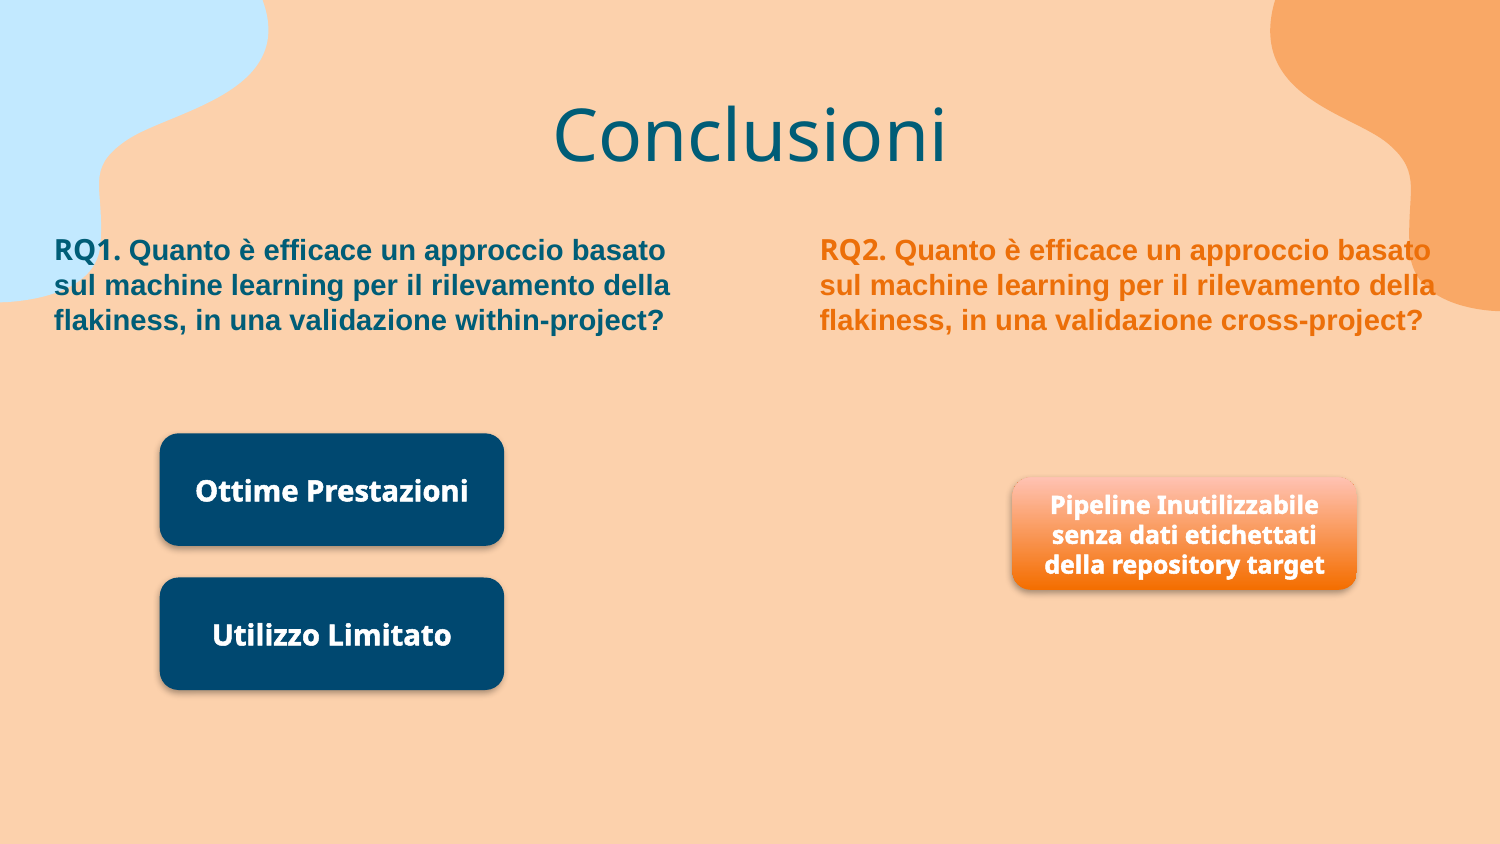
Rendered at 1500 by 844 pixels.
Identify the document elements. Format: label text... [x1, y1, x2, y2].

text_box RQ2. Quanto è efficace un approccio basato sul machine learning per il rilevamento della flakiness, in una validazione cross-project? [804, 224, 1453, 344]
text_box Ottime Prestazioni [159, 433, 505, 546]
text_box Utilizzo Limitato [159, 577, 505, 691]
title Conclusioni [118, 73, 1382, 212]
text_box RQ1. Quanto è efficace un approccio basato sul machine learning per il rilevamento della flakiness, in una validazione within-project? [39, 224, 687, 344]
text_box Pipeline Inutilizzabile senza dati etichettati della repository target [1012, 477, 1357, 590]
